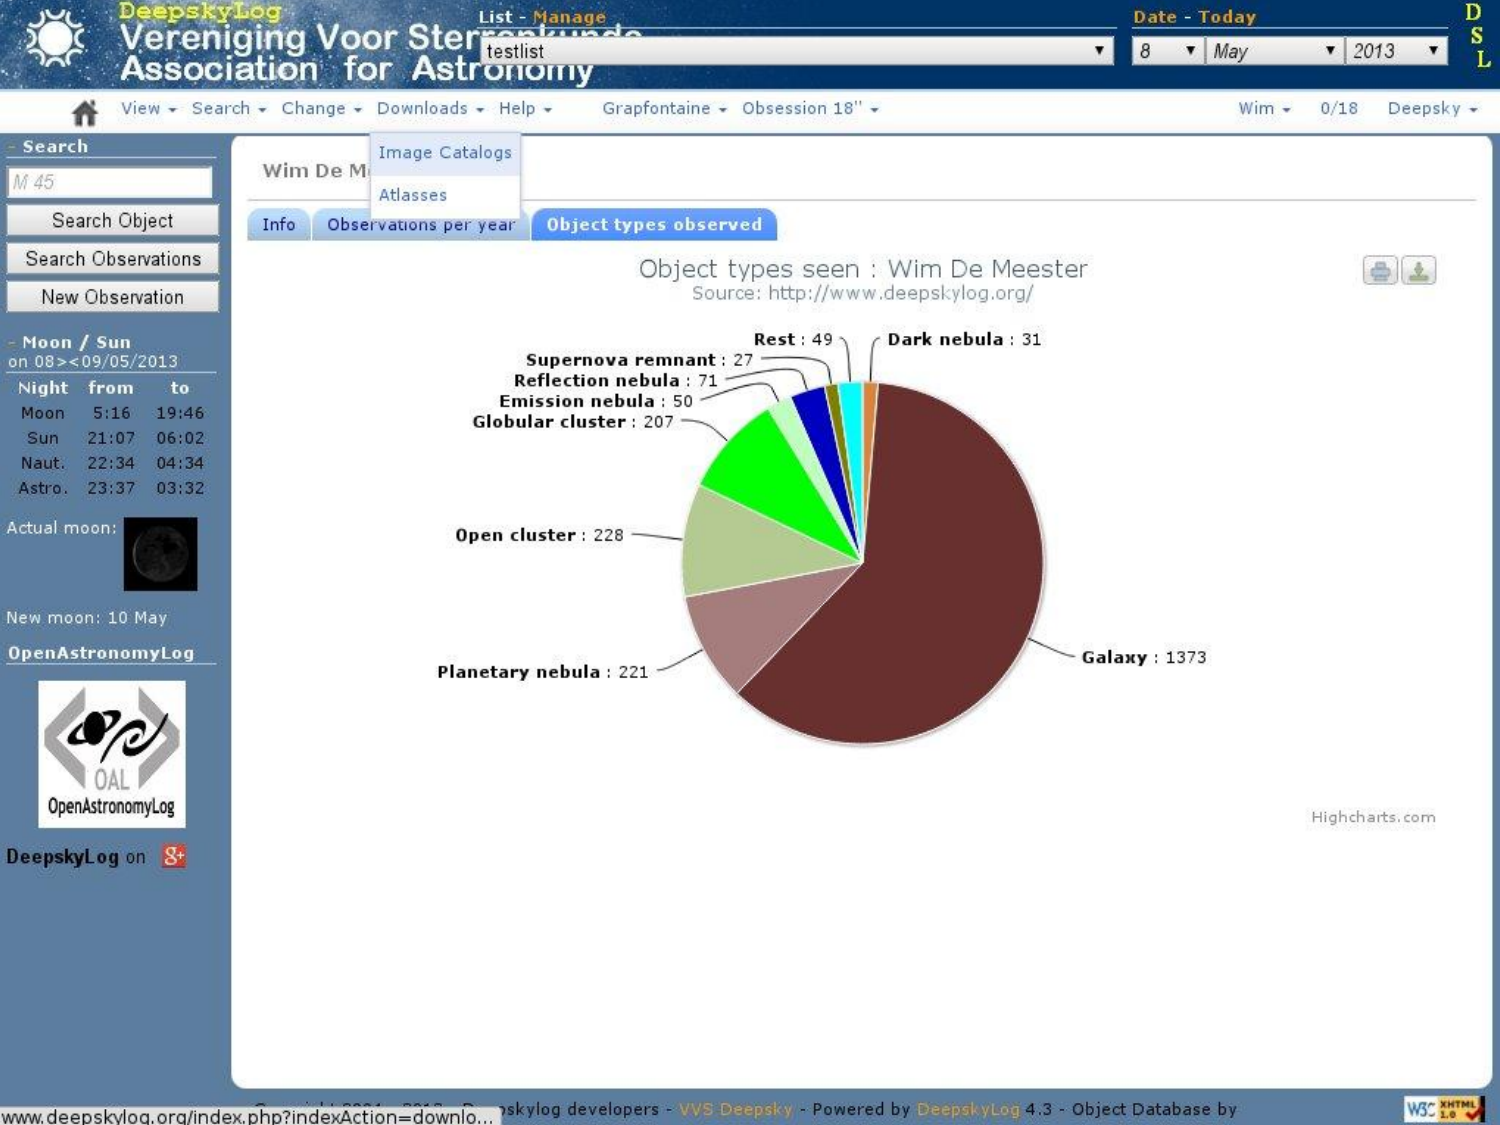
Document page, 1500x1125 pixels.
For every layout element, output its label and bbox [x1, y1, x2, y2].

text_box [0, 0, 1500, 1125]
